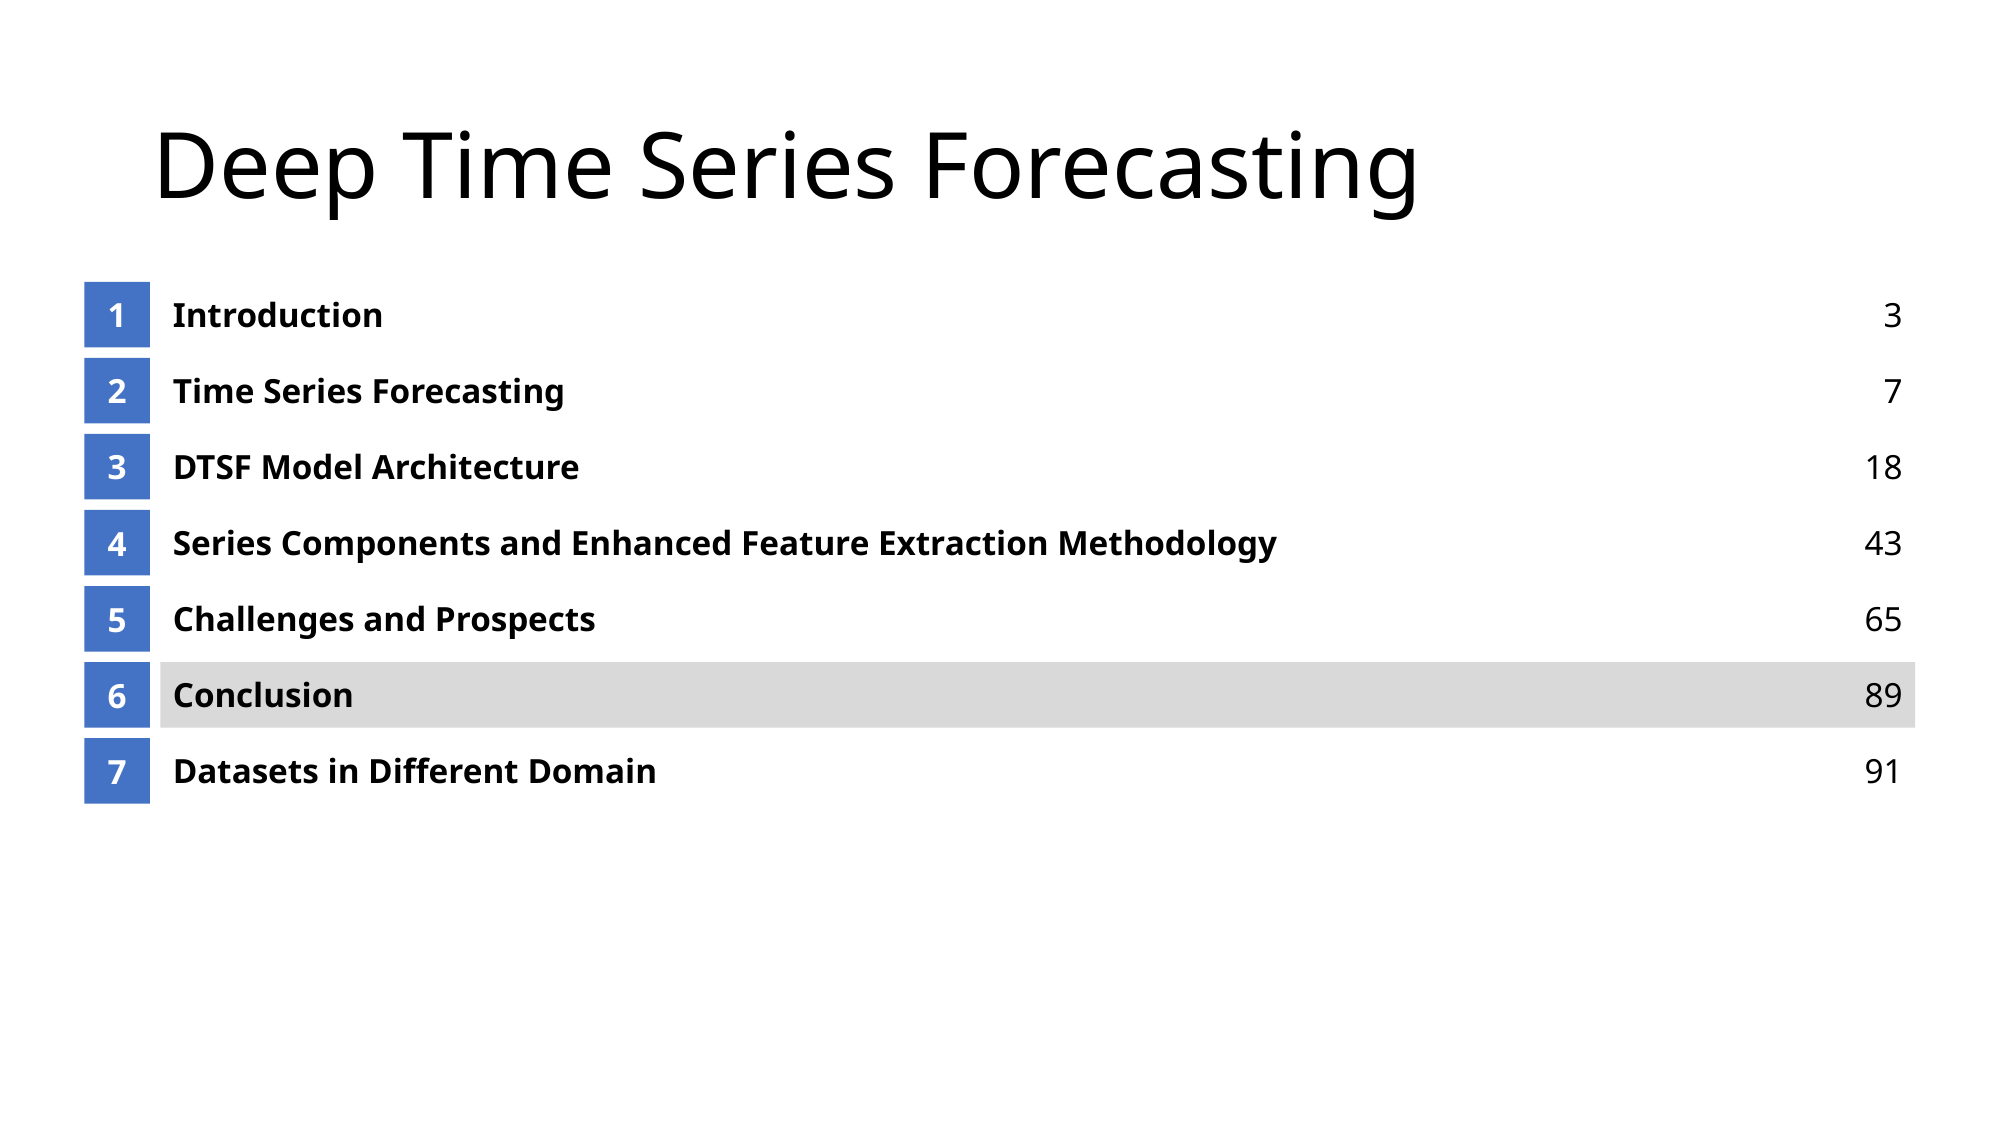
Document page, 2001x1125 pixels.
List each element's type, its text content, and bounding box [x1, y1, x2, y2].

text_box 43 [1884, 509, 1904, 577]
text_box Time Series Forecasting [159, 357, 1193, 424]
text_box 89 [1884, 661, 1904, 729]
text_box Series Components and Enhanced Feature Extraction Methodology [159, 509, 1193, 577]
text_box 7 [1884, 357, 1904, 424]
text_box 3 [1884, 281, 1904, 348]
title Deep Time Series Forecasting [137, 59, 1863, 278]
text_box Introduction [159, 281, 1193, 348]
text_box 2 [83, 357, 151, 424]
text_box [1904, 661, 1916, 729]
text_box Datasets in Different Domain [159, 737, 1193, 805]
text_box 7 [83, 737, 151, 805]
text_box Conclusion [159, 661, 1193, 729]
text_box 6 [83, 661, 151, 729]
text_box 5 [83, 585, 151, 653]
text_box 4 [83, 509, 151, 577]
text_box [1193, 661, 1884, 729]
text_box Challenges and Prospects [159, 585, 1193, 653]
text_box 1 [83, 281, 151, 348]
text_box 3 [83, 433, 151, 500]
text_box 91 [1884, 737, 1904, 805]
text_box 18 [1884, 433, 1904, 500]
text_box 65 [1884, 585, 1904, 653]
text_box DTSF Model Architecture [159, 433, 1193, 500]
